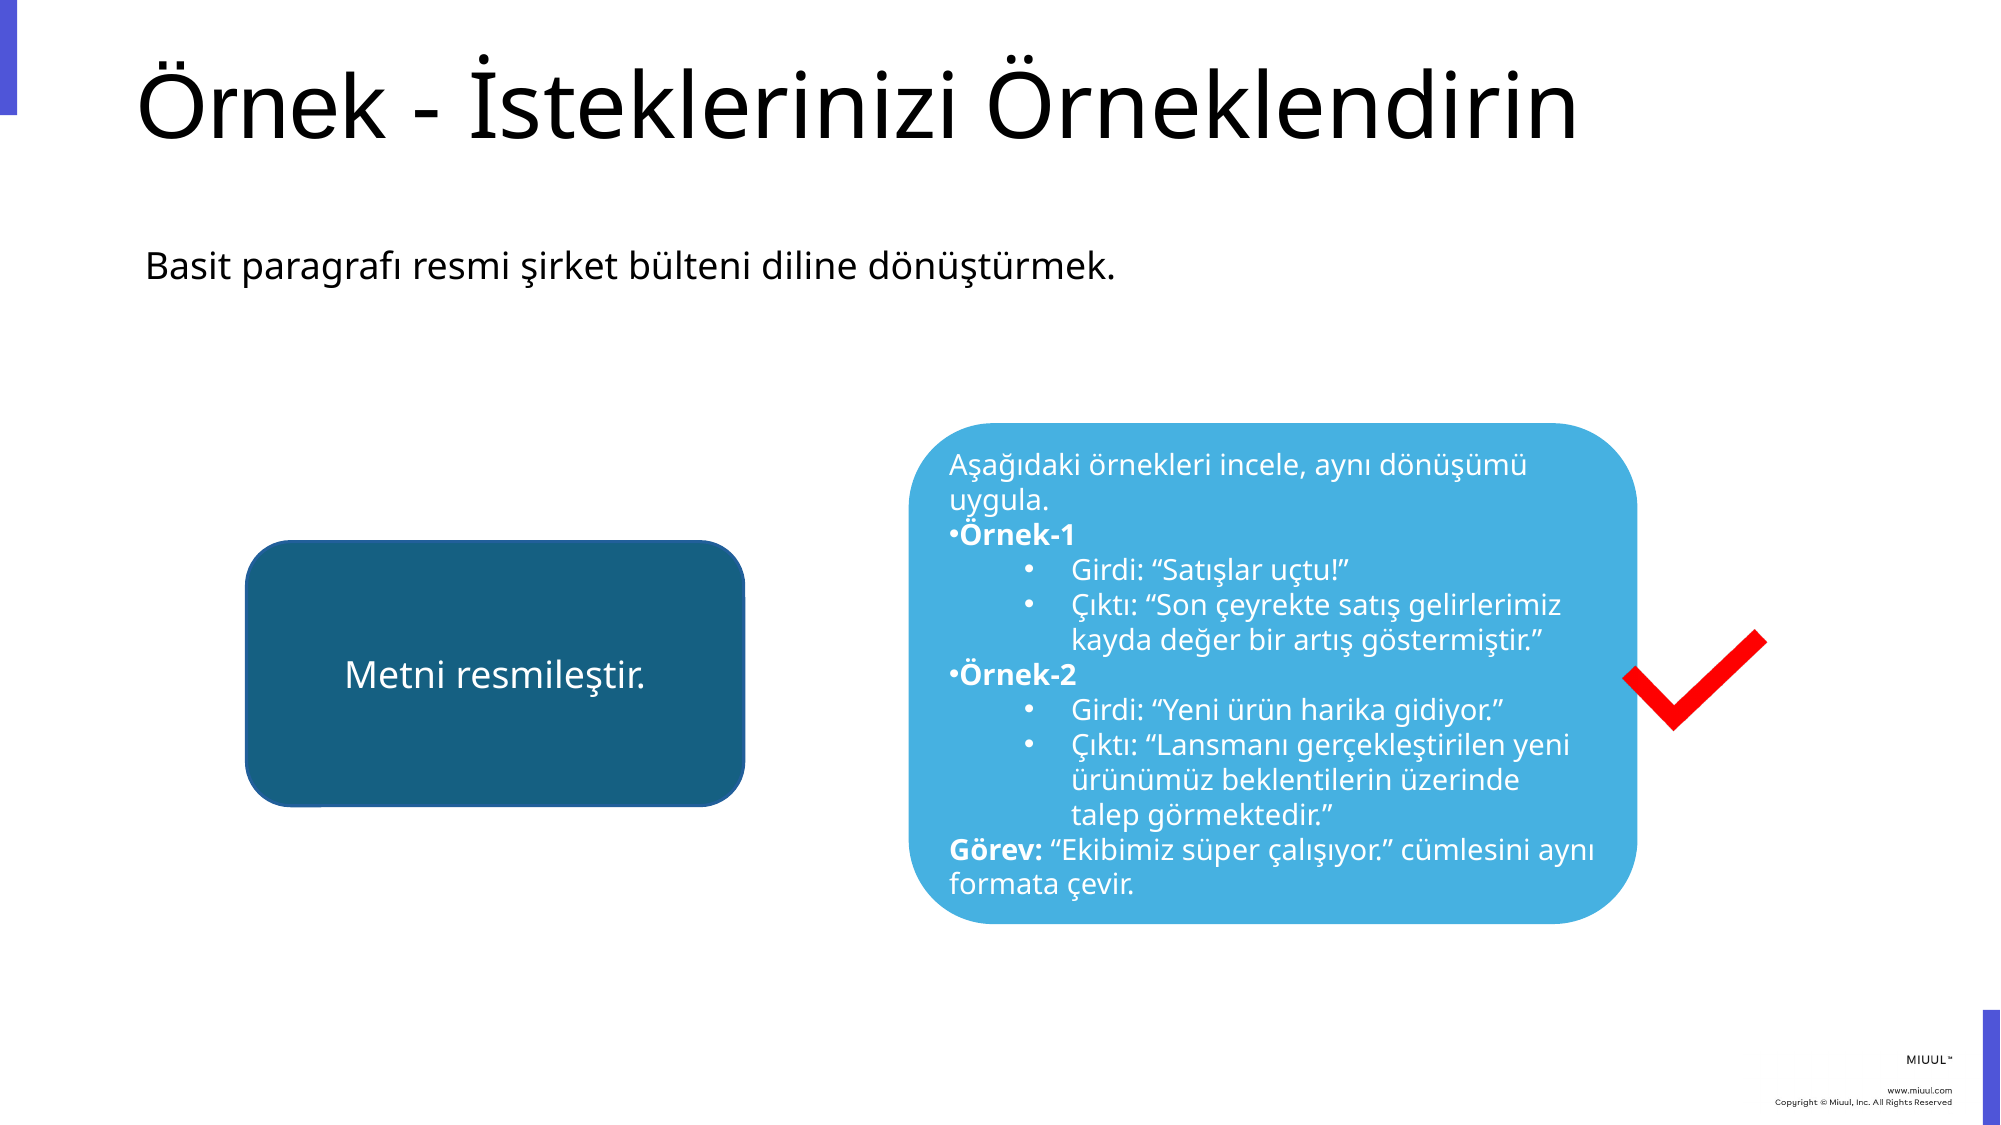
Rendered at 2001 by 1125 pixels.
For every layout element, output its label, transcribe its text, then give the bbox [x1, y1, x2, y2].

picture [1618, 604, 1770, 756]
text_box Aşağıdaki örnekleri incele, aynı dönüşümü uygula. Örnek-1 Girdi: “Satışlar uçtu!” Çıktı: “Son çeyrekte satış gelirlerimiz kayda değer bir artış göstermiştir.” Örnek-2 Girdi: “Yeni ürün harika gidiyor.” Çıktı: “Lansmanı gerçekleştirilen yeni ürünümüz beklentilerin üzerinde talep görmektedir.” Görev: “Ekibimiz süper çalışıyor.” cümlesini aynı formata çevir. [908, 423, 1638, 925]
title Örnek - İsteklerinizi Örneklendirin [121, 0, 1959, 218]
picture [1742, 1050, 1984, 1115]
text_box Metni resmileştir. [244, 540, 746, 808]
text_box [0, 0, 18, 116]
text_box Basit paragrafı resmi şirket bülteni diline dönüştürmek. [130, 234, 1870, 295]
text_box [1982, 1009, 2000, 1125]
